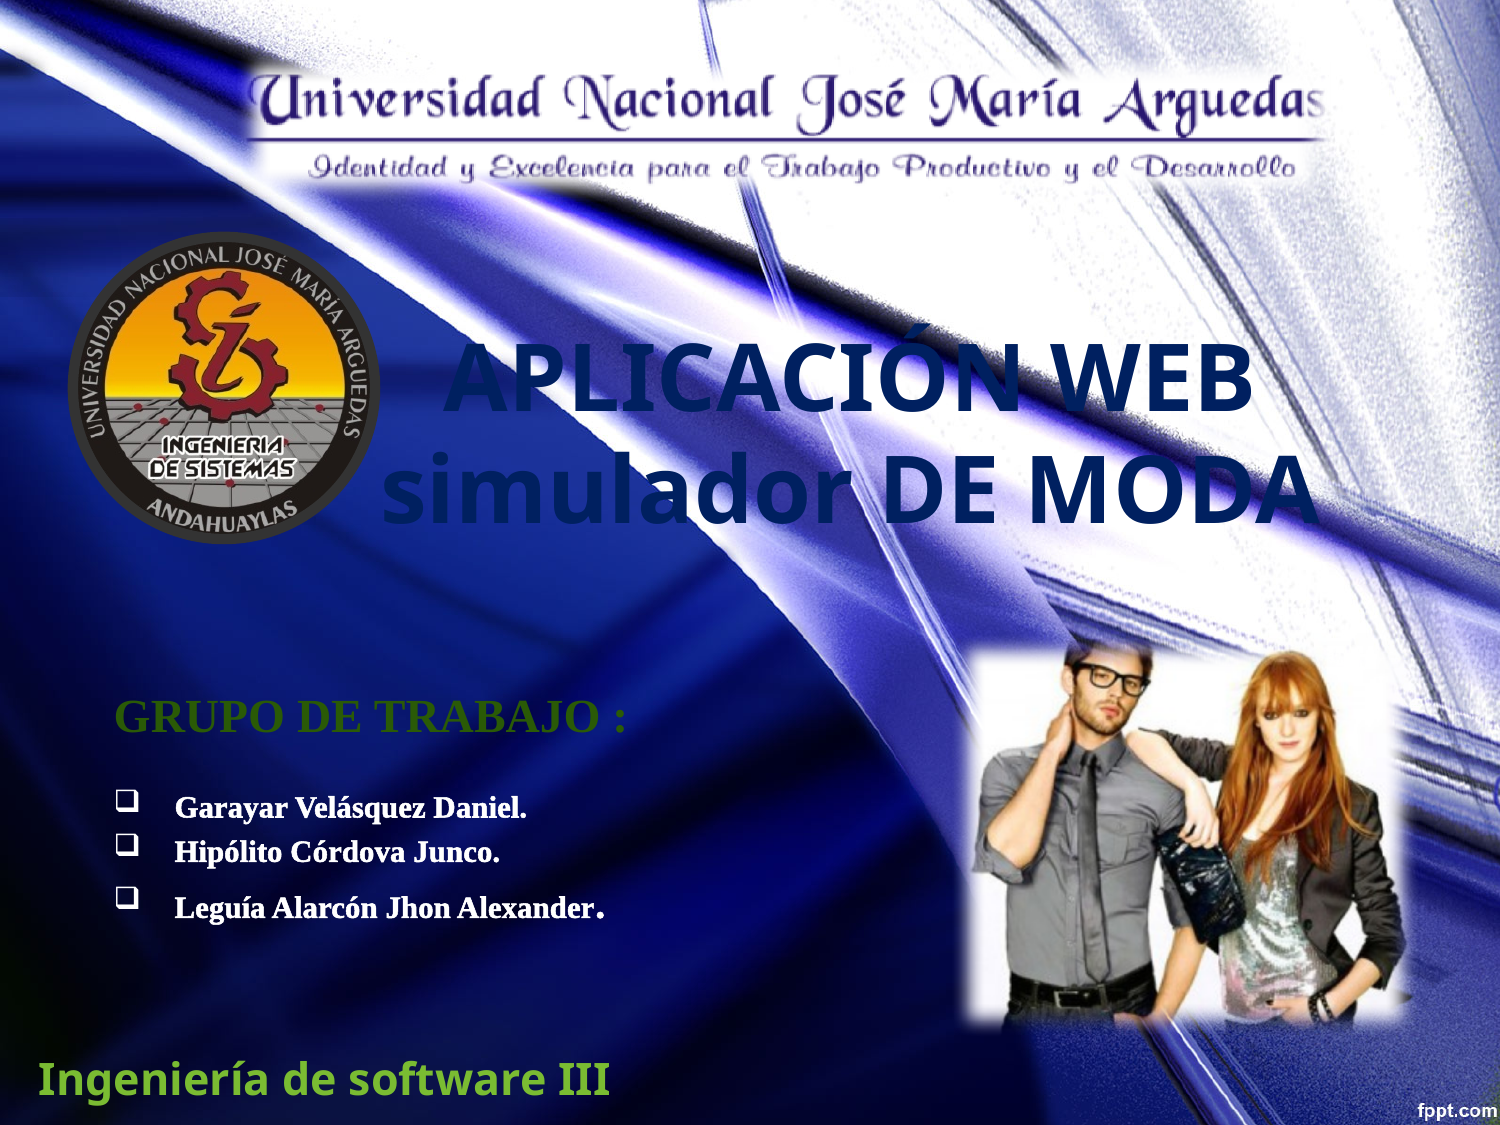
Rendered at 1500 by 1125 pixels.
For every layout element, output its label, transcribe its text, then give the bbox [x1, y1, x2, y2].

title APLICACIÓN WEB simulador DE MODA [274, 236, 1452, 624]
text_box GRUPO DE TRABAJO : Garayar Velásquez Daniel. Hipólito Córdova Junco. Leguía Alarcón Jhon Alexander. [98, 612, 1126, 939]
subtitle Ingeniería de software III [23, 1042, 640, 1118]
picture [0, 0, 1500, 1125]
